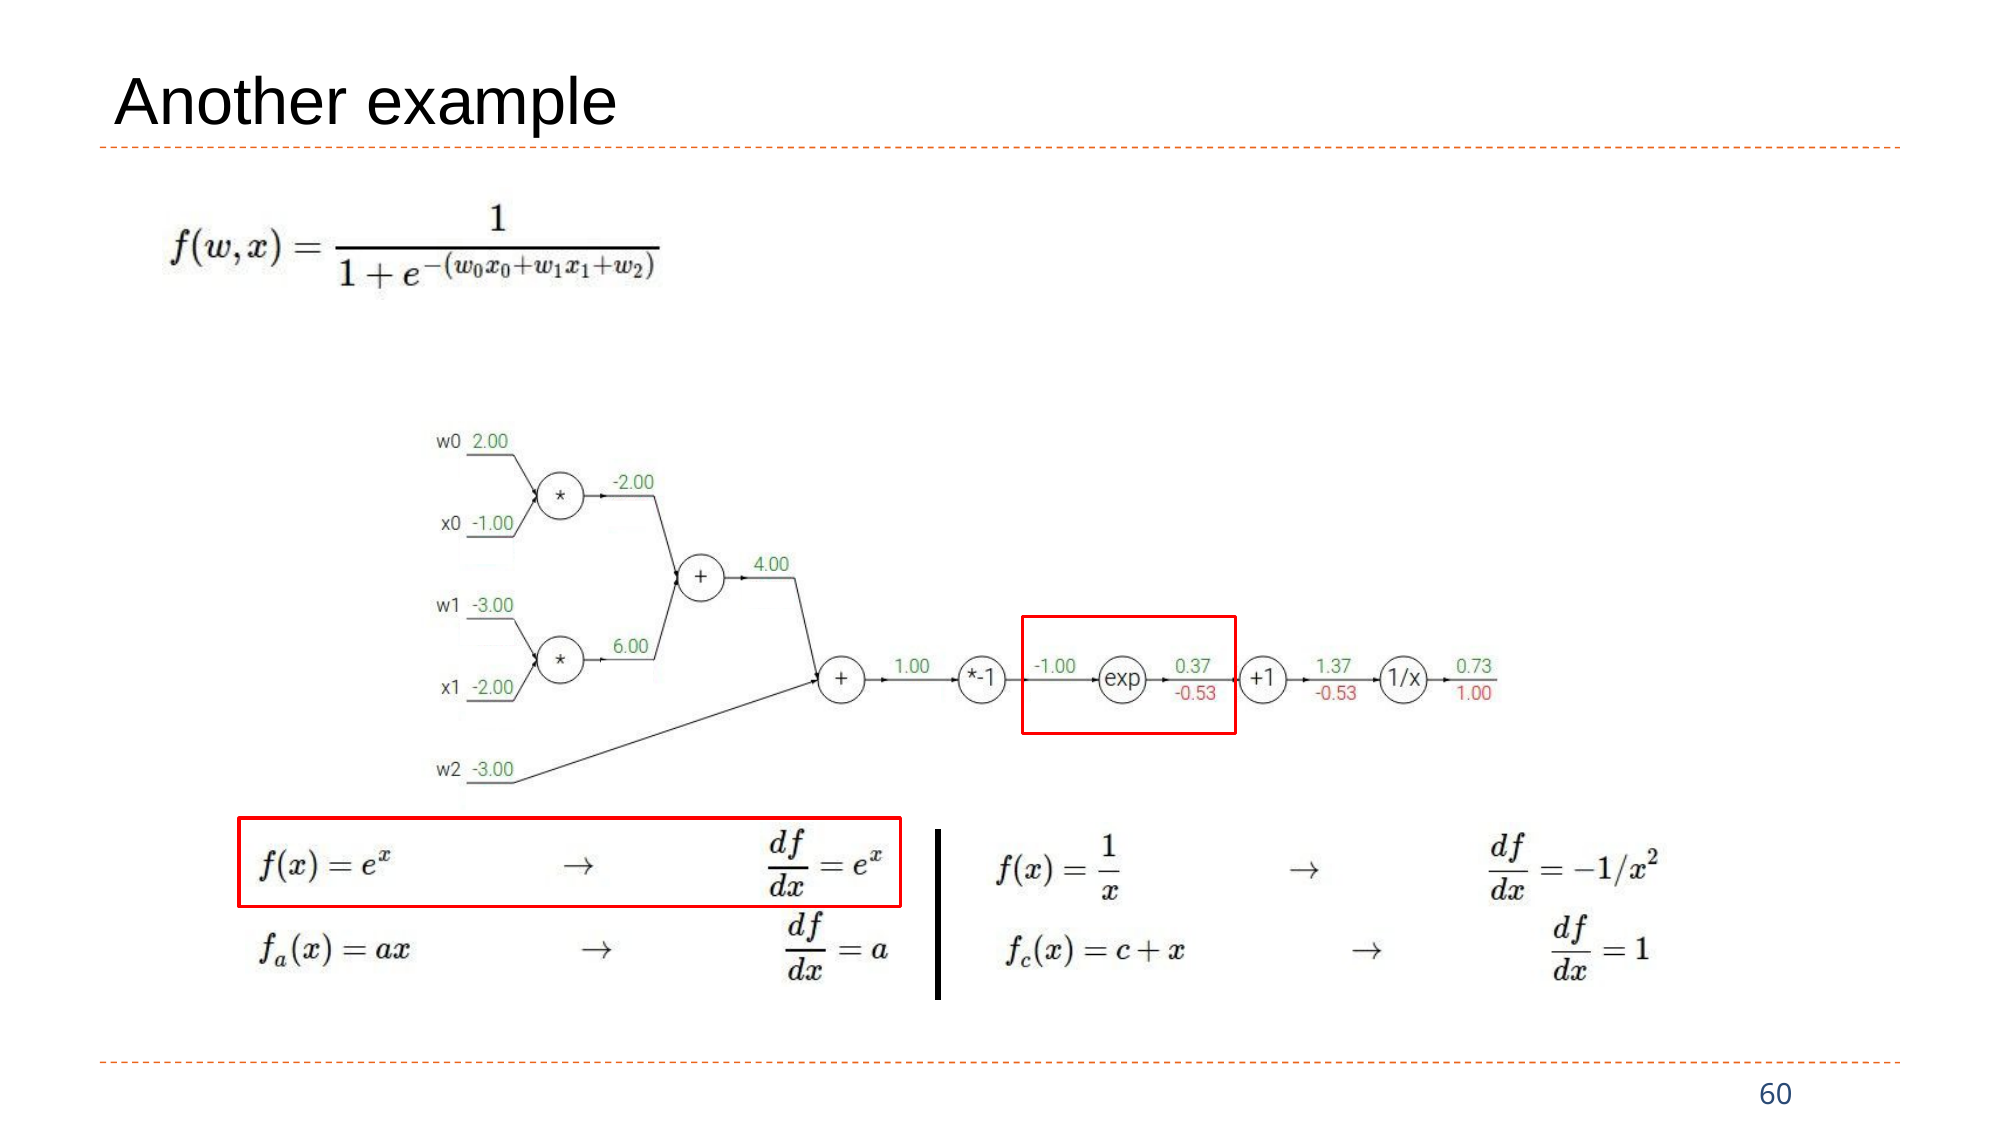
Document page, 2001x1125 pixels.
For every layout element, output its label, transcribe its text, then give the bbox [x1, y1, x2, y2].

picture [986, 822, 1667, 987]
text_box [237, 420, 1503, 987]
picture [162, 187, 663, 301]
title Another example [99, 24, 1900, 146]
